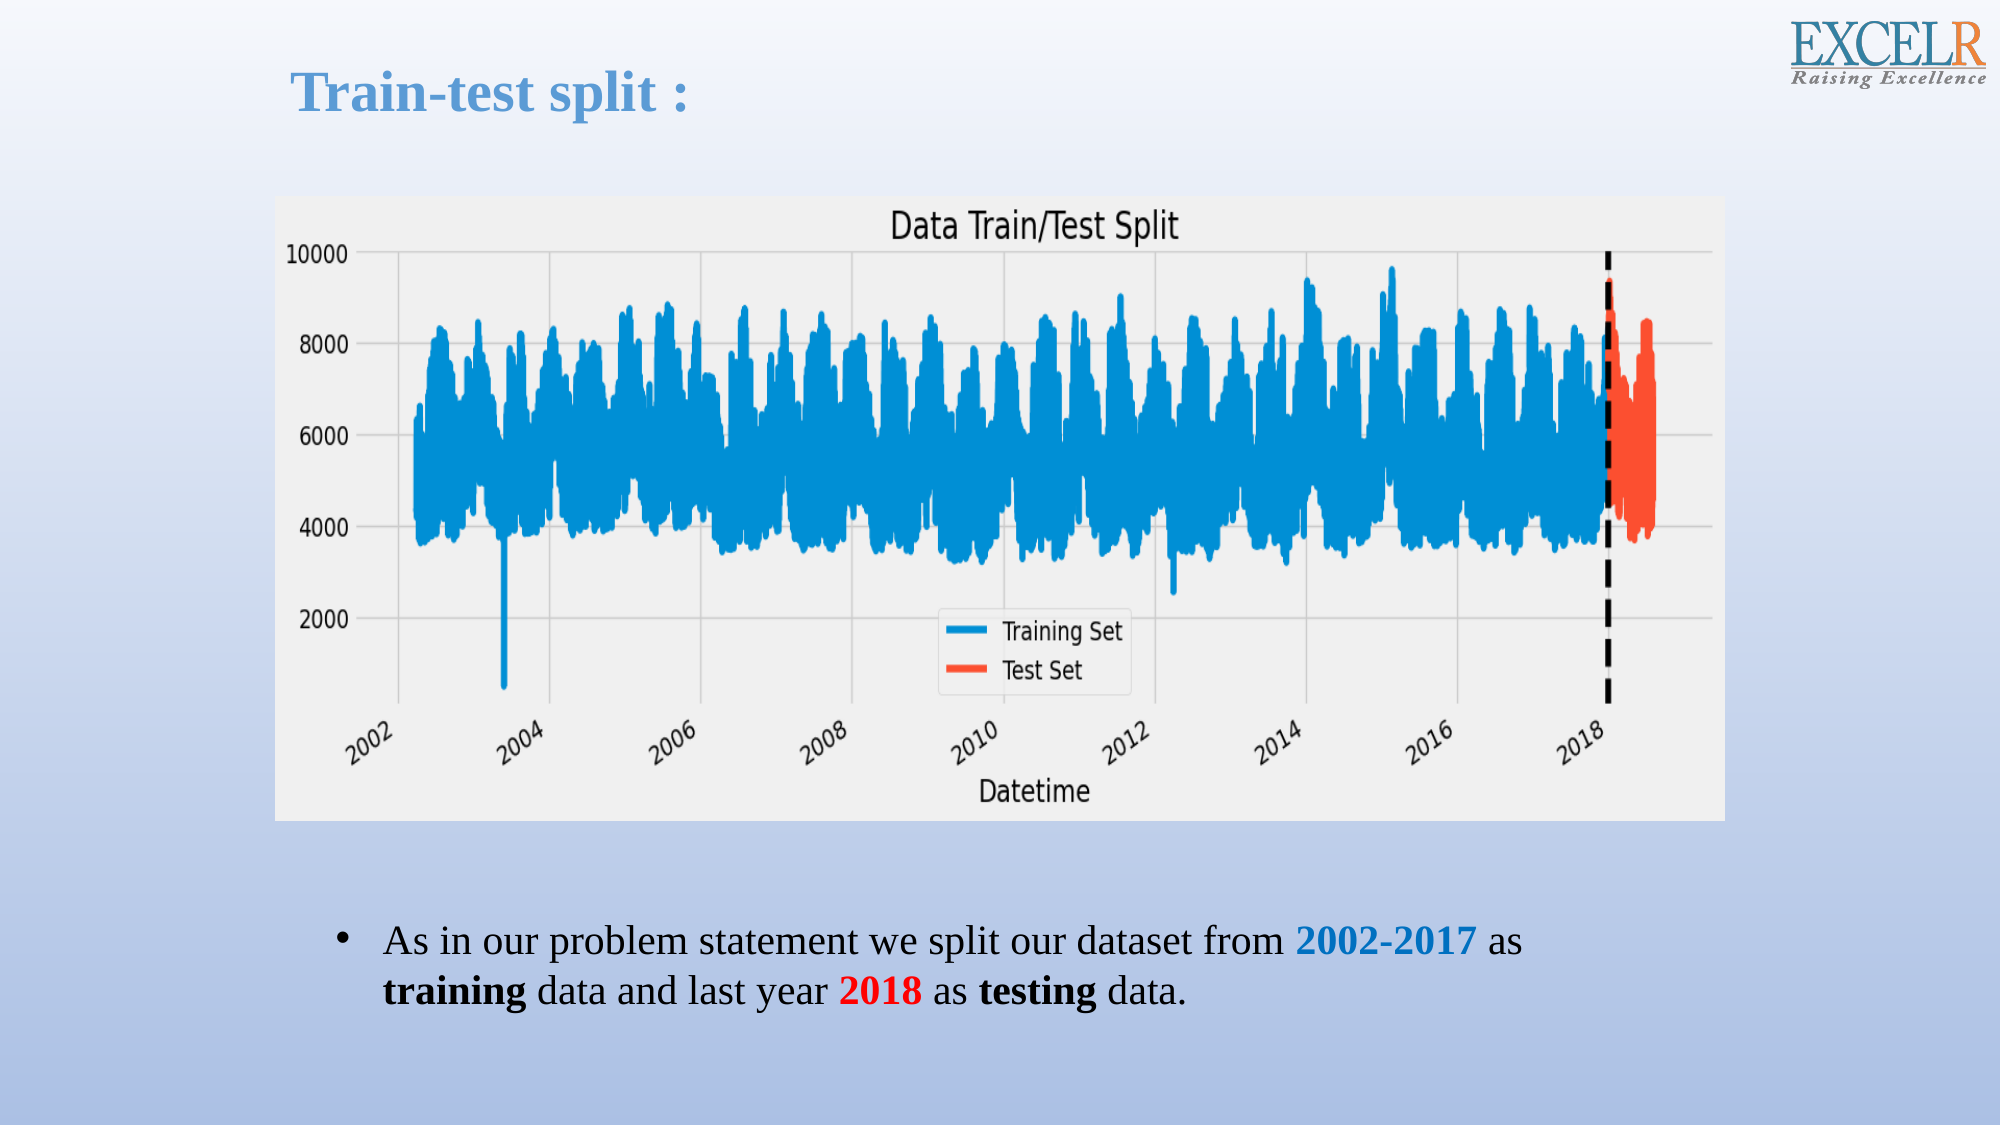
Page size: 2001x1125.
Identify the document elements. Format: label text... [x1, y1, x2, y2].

text_box As in our problem statement we split our dataset from 2002-2017 as training data and last year 2018 as testing data. [320, 905, 1679, 1020]
text_box Train-test split : [275, 46, 942, 131]
picture [1791, 21, 1986, 89]
picture [275, 196, 1725, 821]
